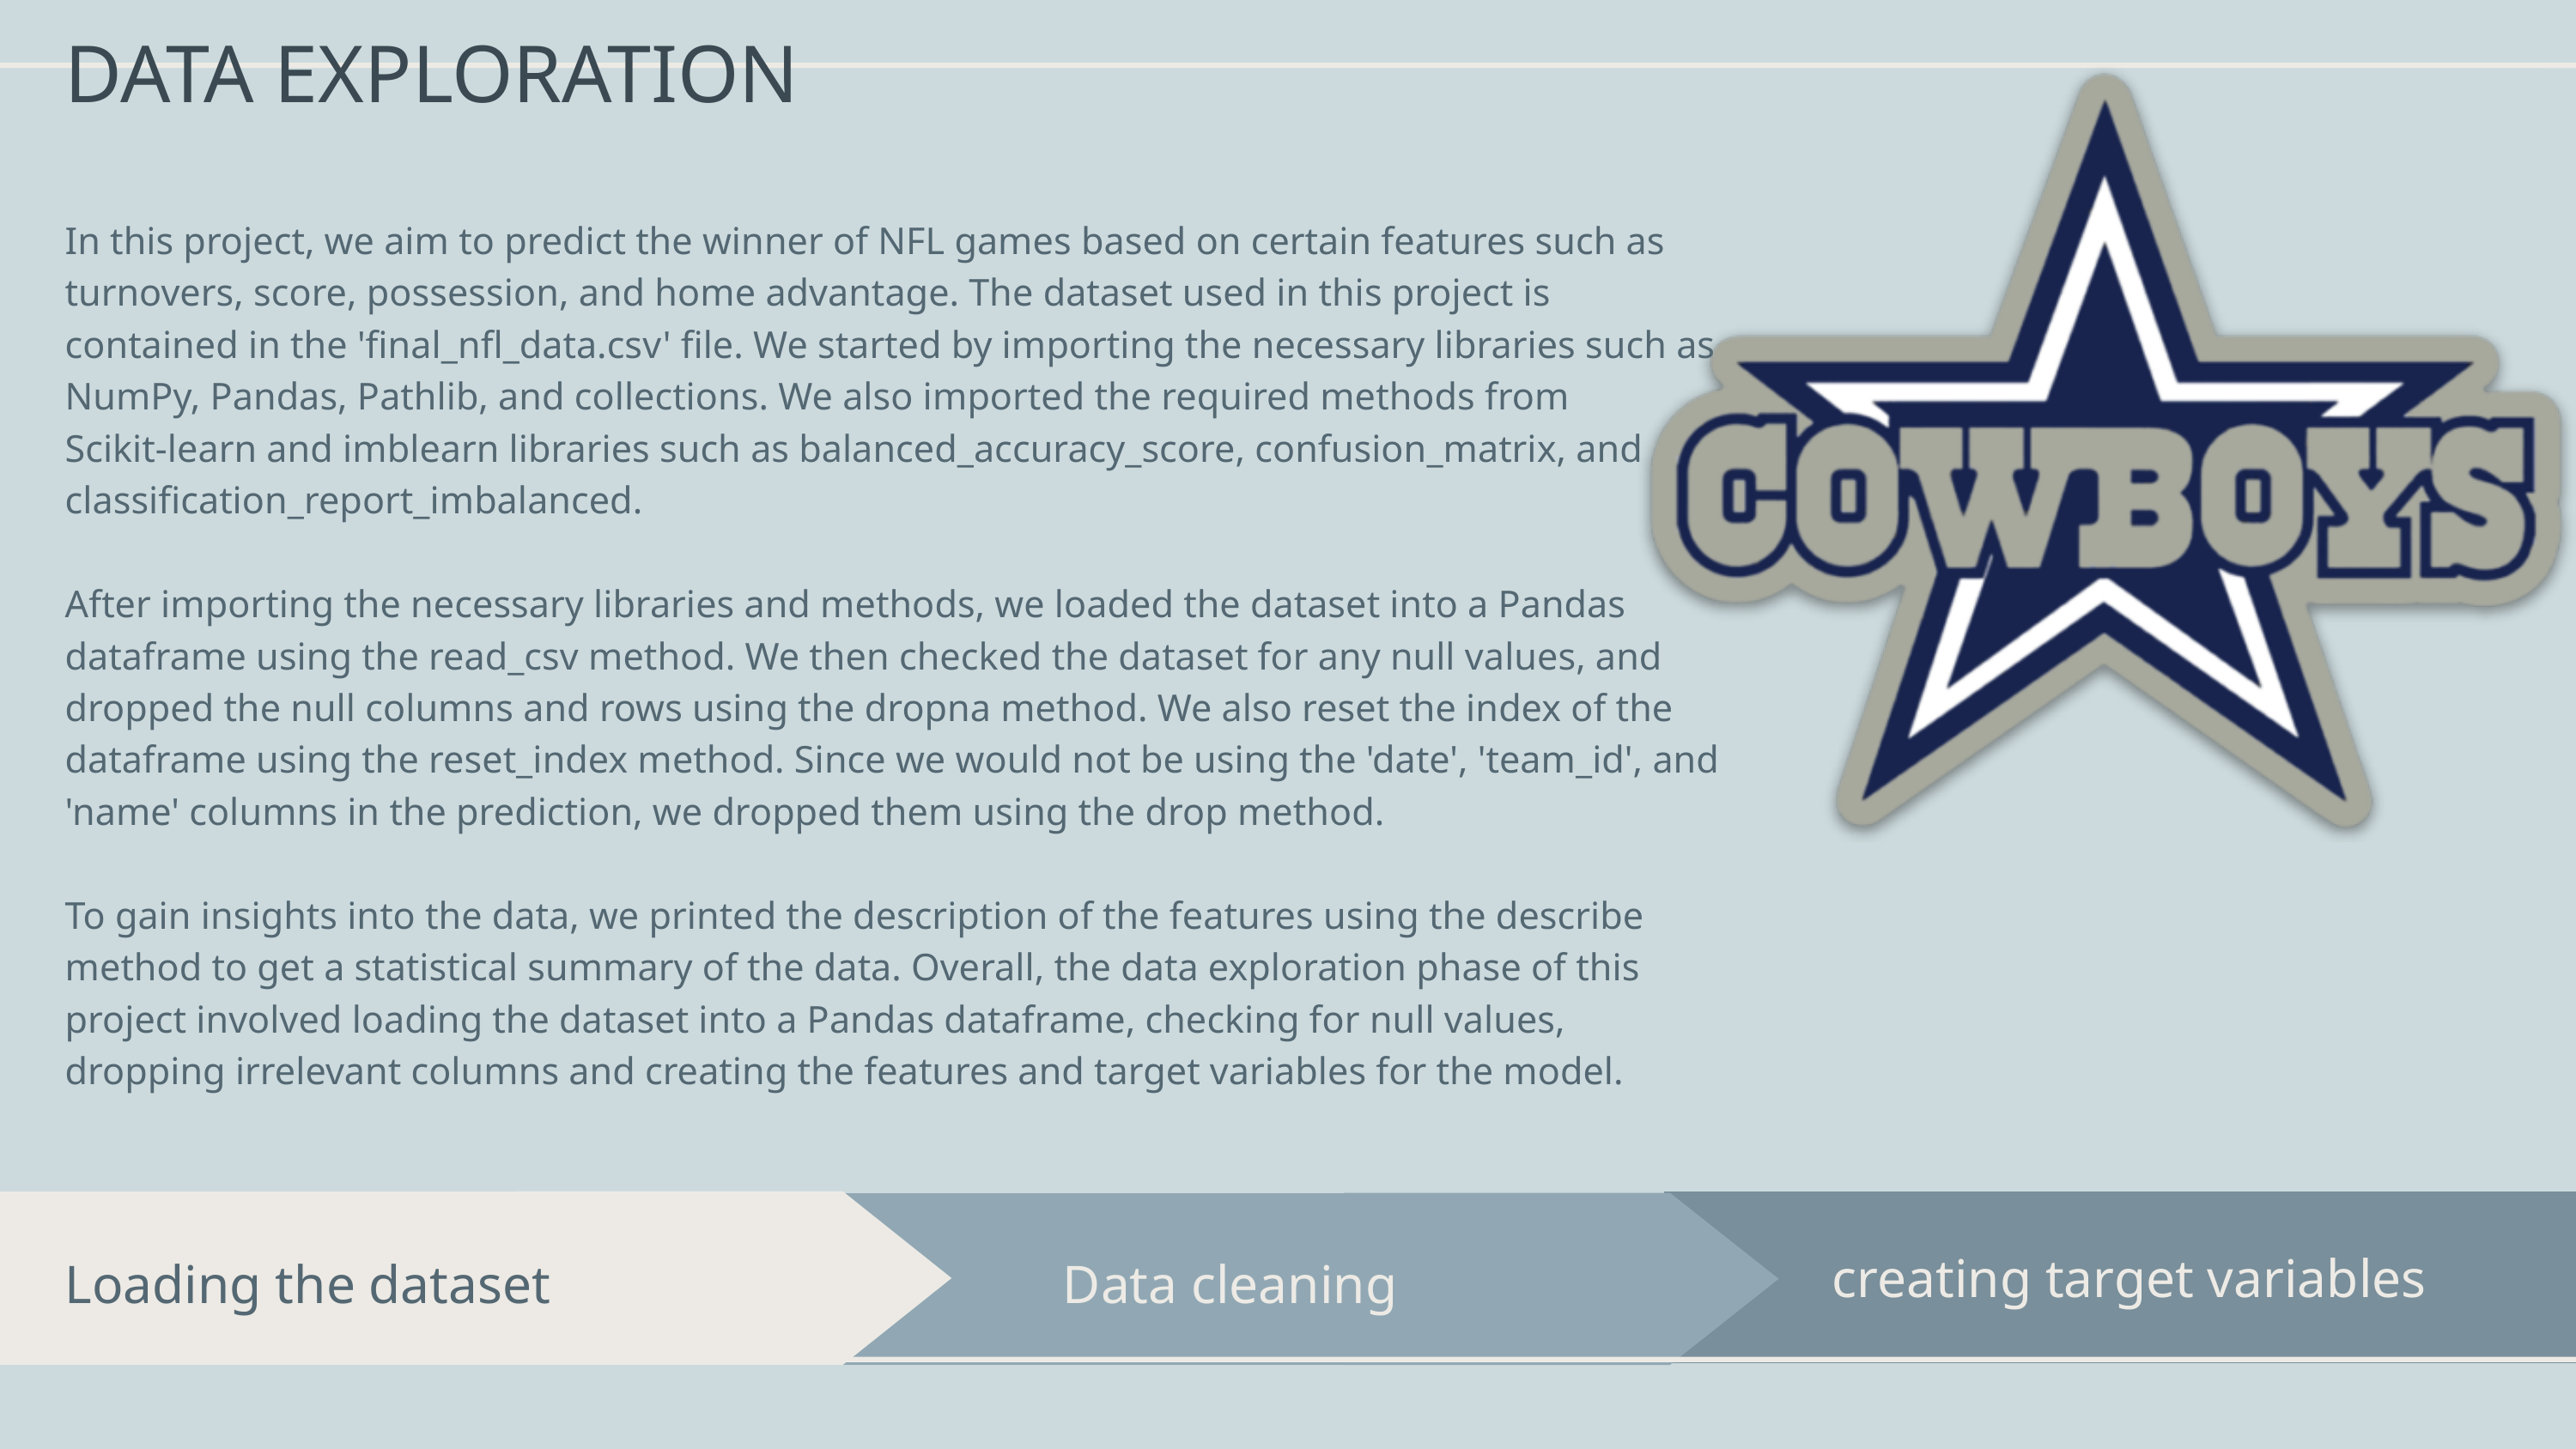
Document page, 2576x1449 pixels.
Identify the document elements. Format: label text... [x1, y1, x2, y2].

text_box In this project, we aim to predict the winner of NFL games based on certain features such as turnovers, score, possession, and home advantage. The dataset used in this project is contained in the 'final_nfl_data.csv' file. We started by importing the necessary libraries such as NumPy, Pandas, Pathlib, and collections. We also imported the required methods from Scikit-learn and imblearn libraries such as balanced_accuracy_score, confusion_matrix, and classification_report_imbalanced. After importing the necessary libraries and methods, we loaded the dataset into a Pandas dataframe using the read_csv method. We then checked the dataset for any null values, and dropped the null columns and rows using the dropna method. We also reset the index of the dataframe using the reset_index method. Since we would not be using the 'date', 'team_id', and 'name' columns in the prediction, we dropped them using the drop method. To gain insights into the data, we printed the description of the features using the describe method to get a statistical summary of the data. Overall, the data exploration phase of this project involved loading the dataset into a Pandas dataframe, checking for null values, dropping irrelevant columns and creating the features and target variables for the model. [64, 209, 1751, 1093]
text_box DATA EXPLORATION [64, 18, 1097, 118]
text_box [1664, 1191, 2576, 1364]
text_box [0, 1191, 952, 1366]
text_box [954, 1192, 1779, 1366]
picture [1636, 59, 2576, 842]
